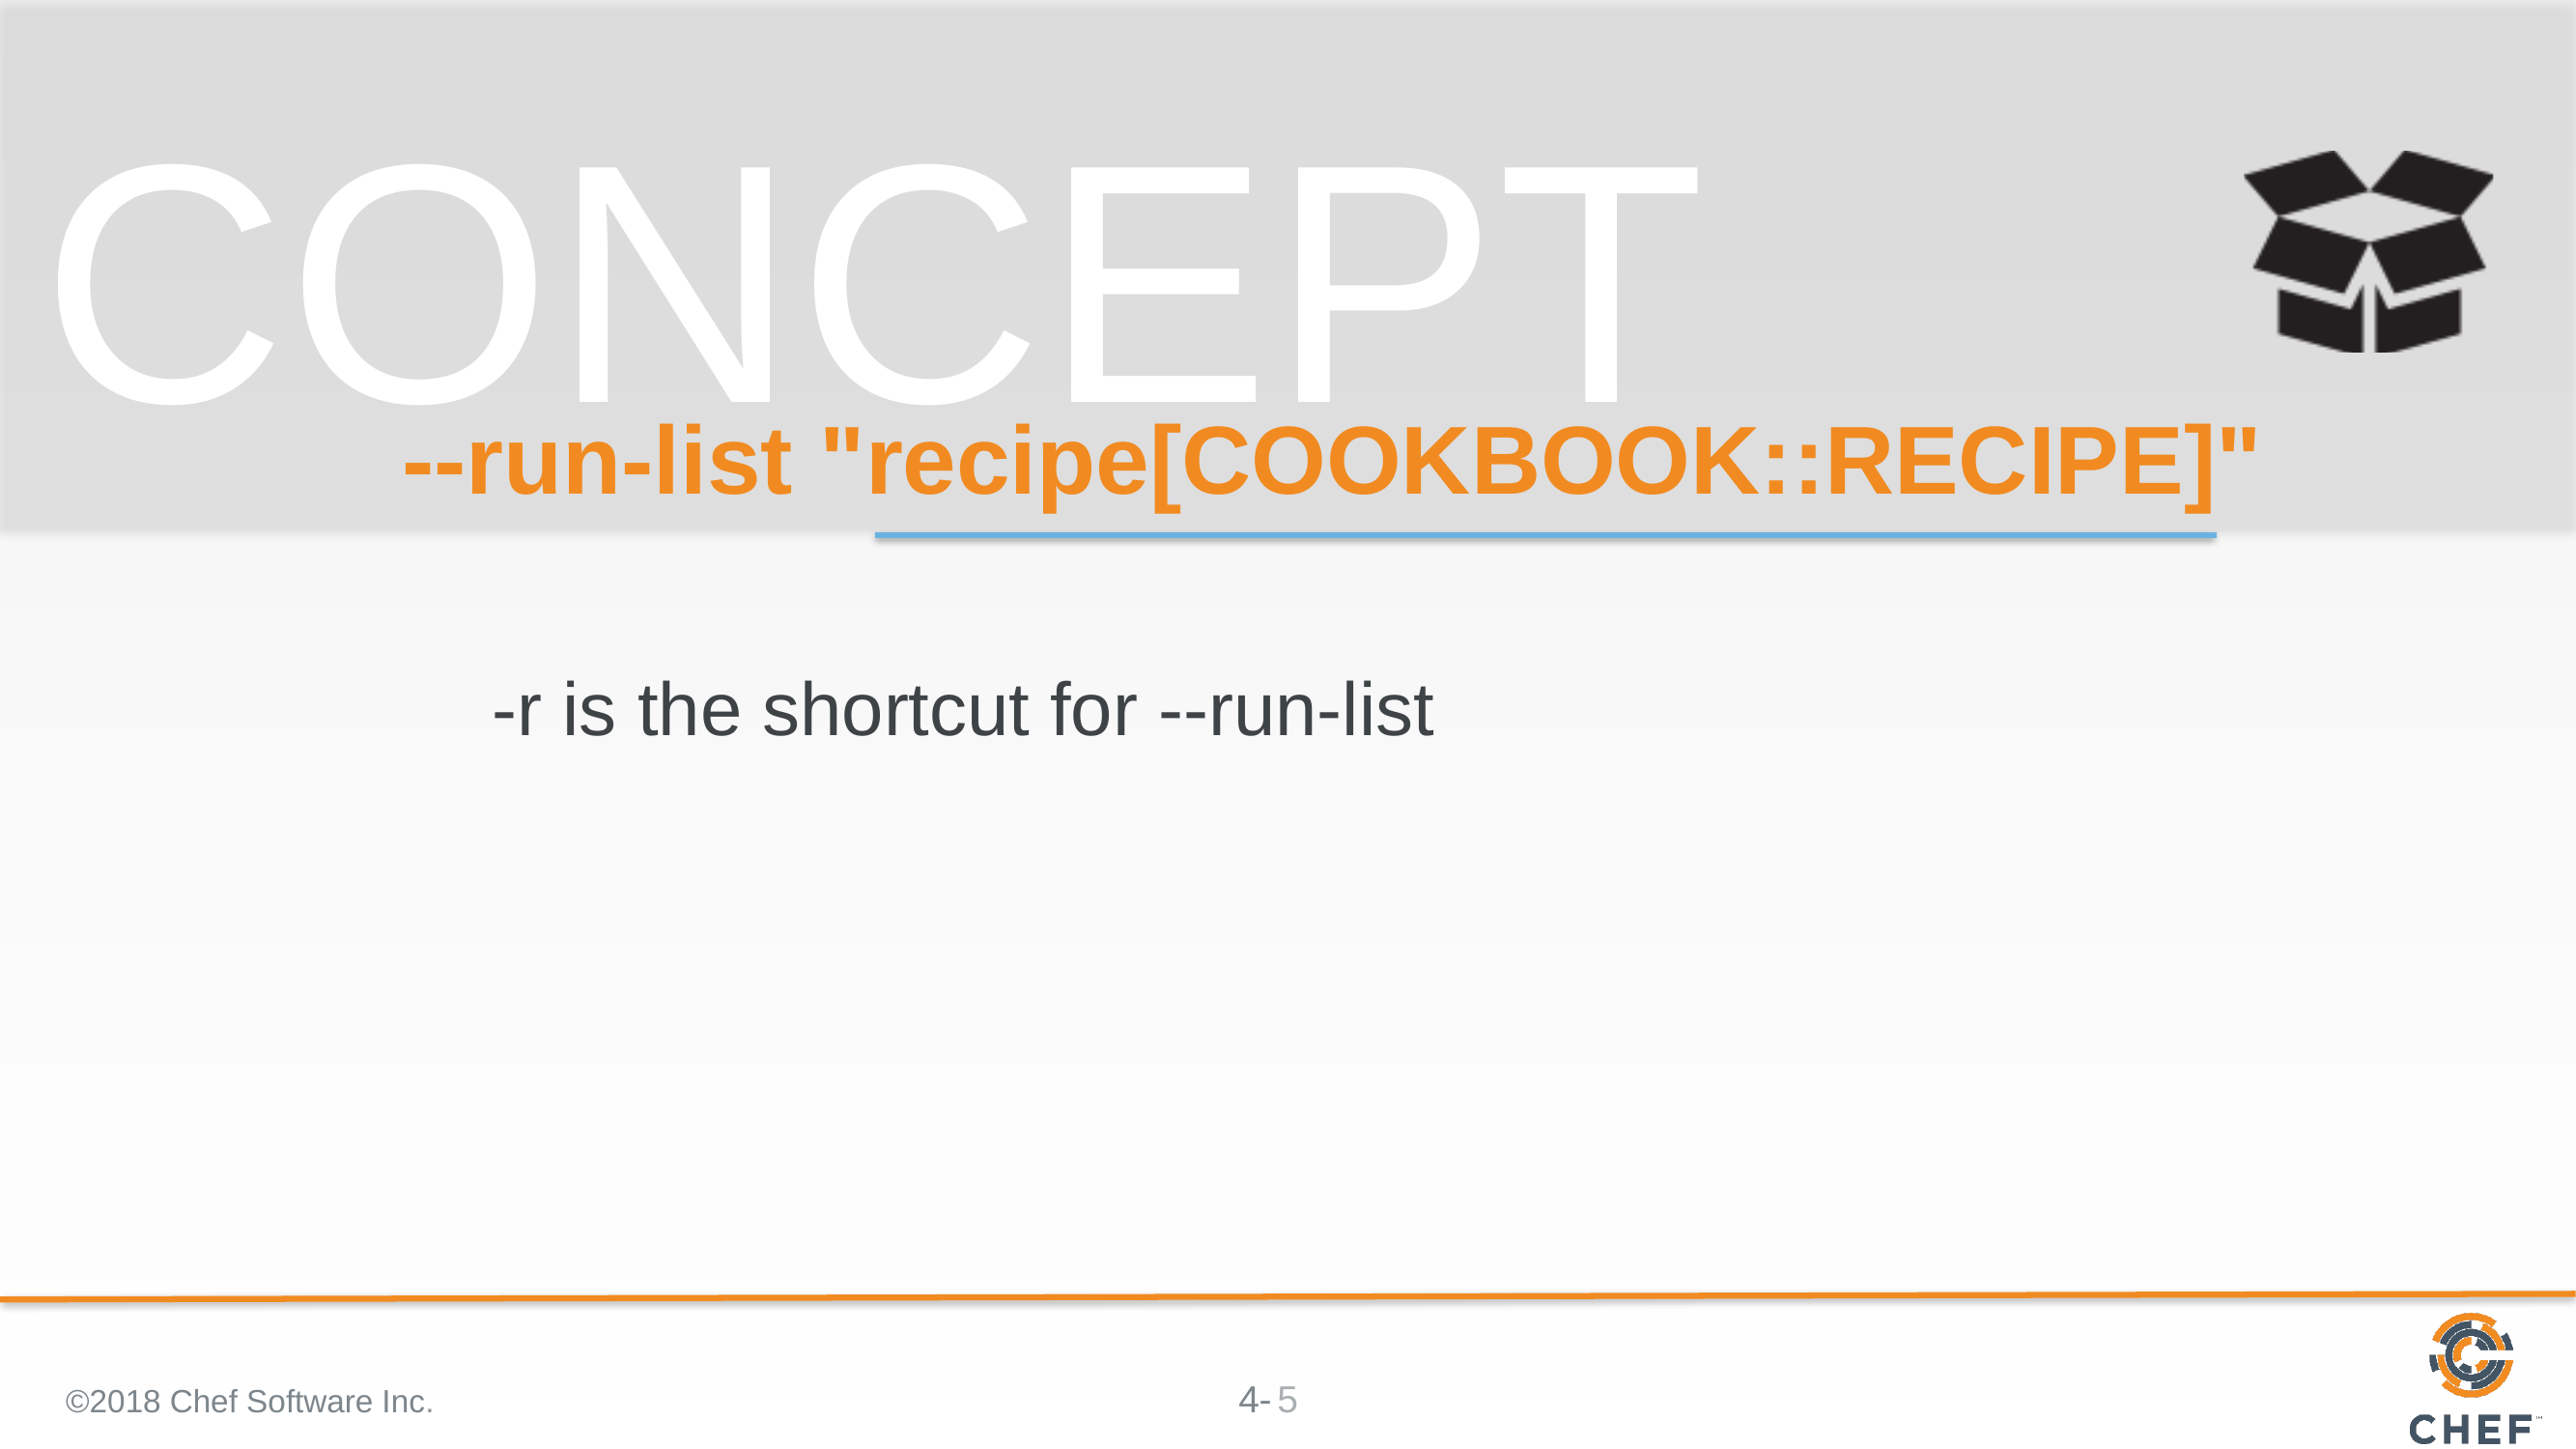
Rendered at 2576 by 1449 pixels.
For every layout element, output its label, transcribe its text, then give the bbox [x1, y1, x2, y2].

subtitle -r is the shortcut for --run-list [477, 555, 2217, 1249]
picture [2399, 1297, 2550, 1449]
title --run-list "recipe[COOKBOOK::RECIPE]" [387, 395, 2323, 531]
slide_number 5 [998, 1359, 1578, 1437]
footer ©2018 Chef Software Inc. [51, 1359, 952, 1440]
